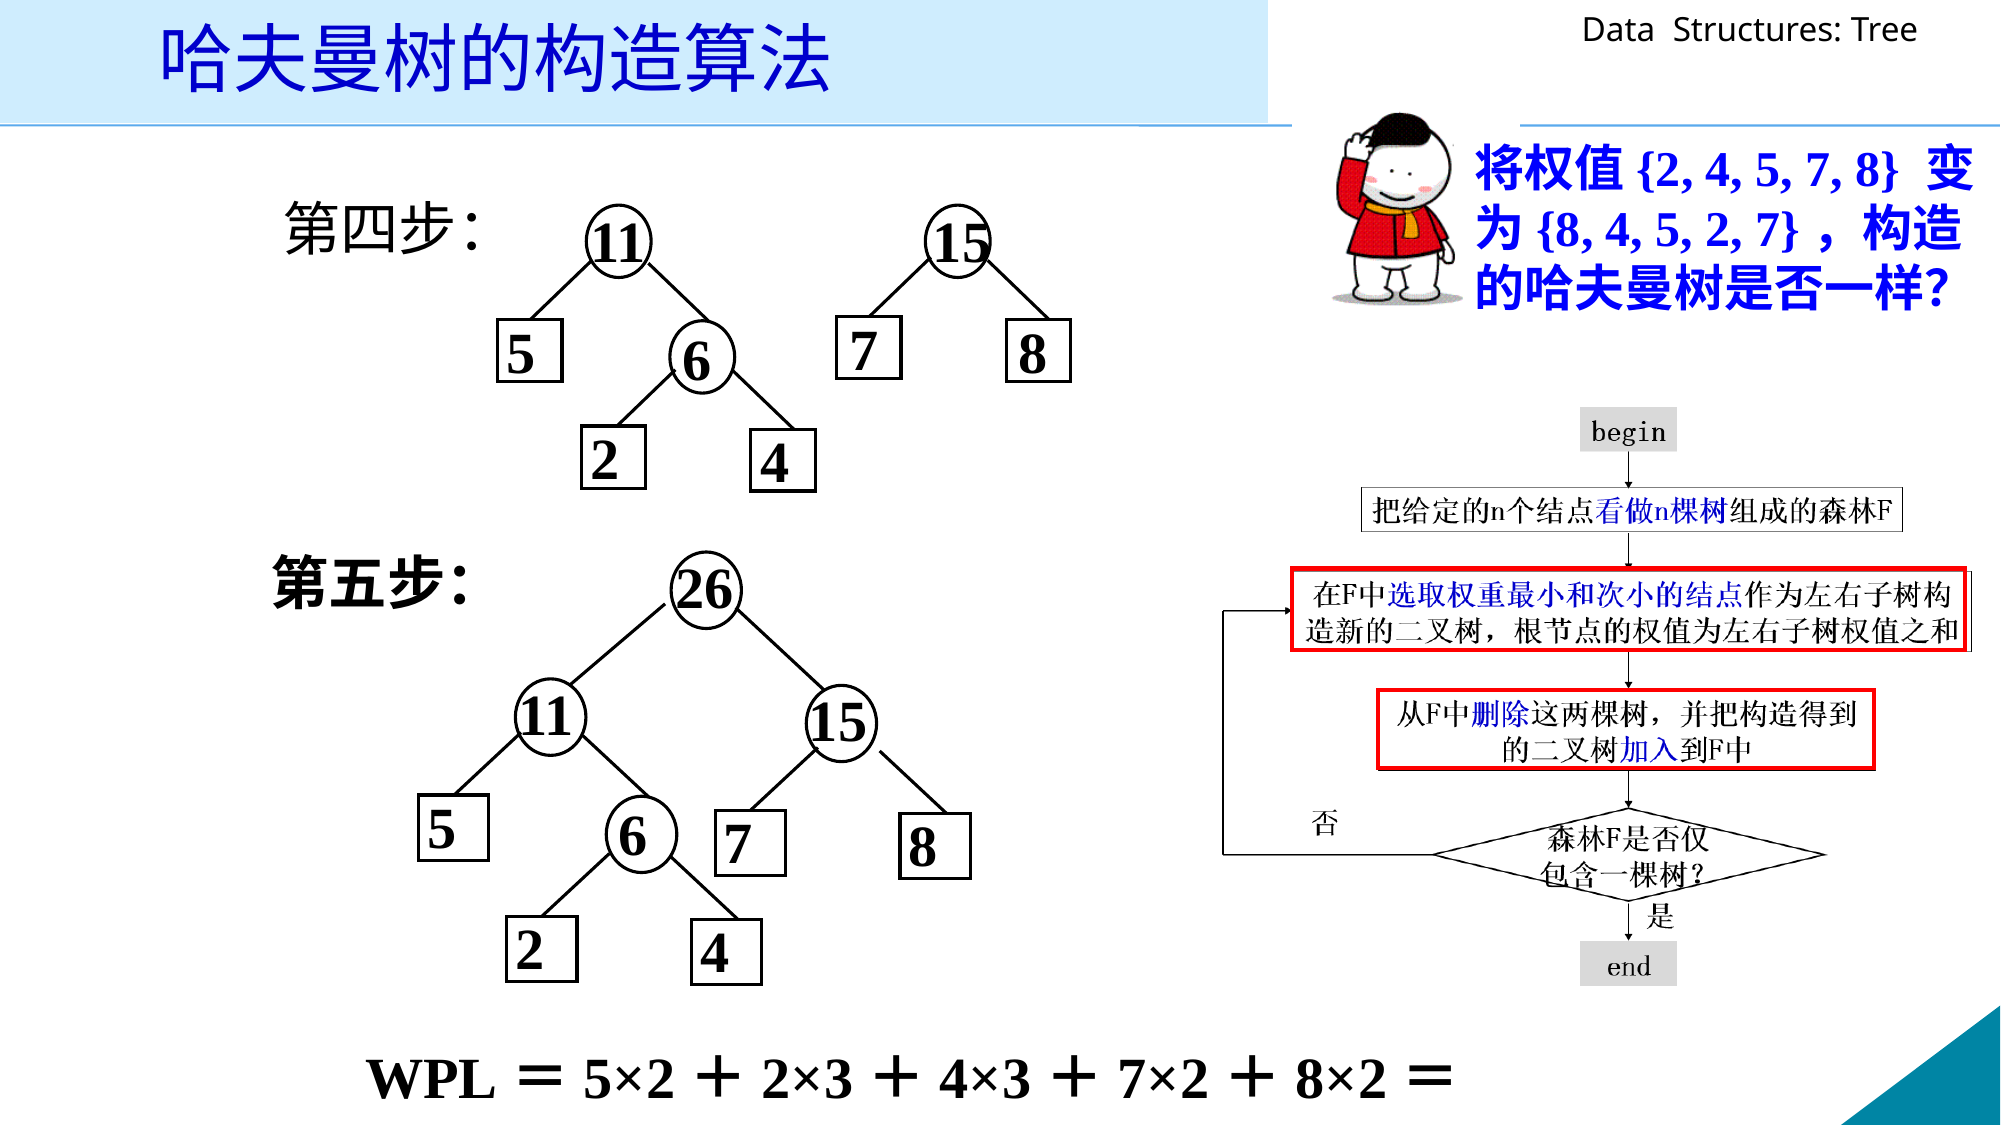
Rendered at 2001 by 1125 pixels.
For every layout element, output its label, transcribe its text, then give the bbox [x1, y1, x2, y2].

picture [1212, 404, 1981, 988]
text_box WPL＝5×2＋2×3＋4×3＋7×2＋8×2＝58 [350, 1032, 1538, 1125]
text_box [492, 196, 1102, 511]
title 哈夫曼树的构造算法 [143, 7, 1047, 111]
text_box 第五步： [256, 538, 519, 694]
text_box 第四步： [267, 184, 549, 279]
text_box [412, 542, 1000, 1006]
picture [1292, 89, 1520, 318]
text_box 将权值{2, 4, 5, 7, 8} 变为{8, 4, 5, 2, 7}，构造的哈夫曼树是否一样？ [1459, 129, 1993, 324]
